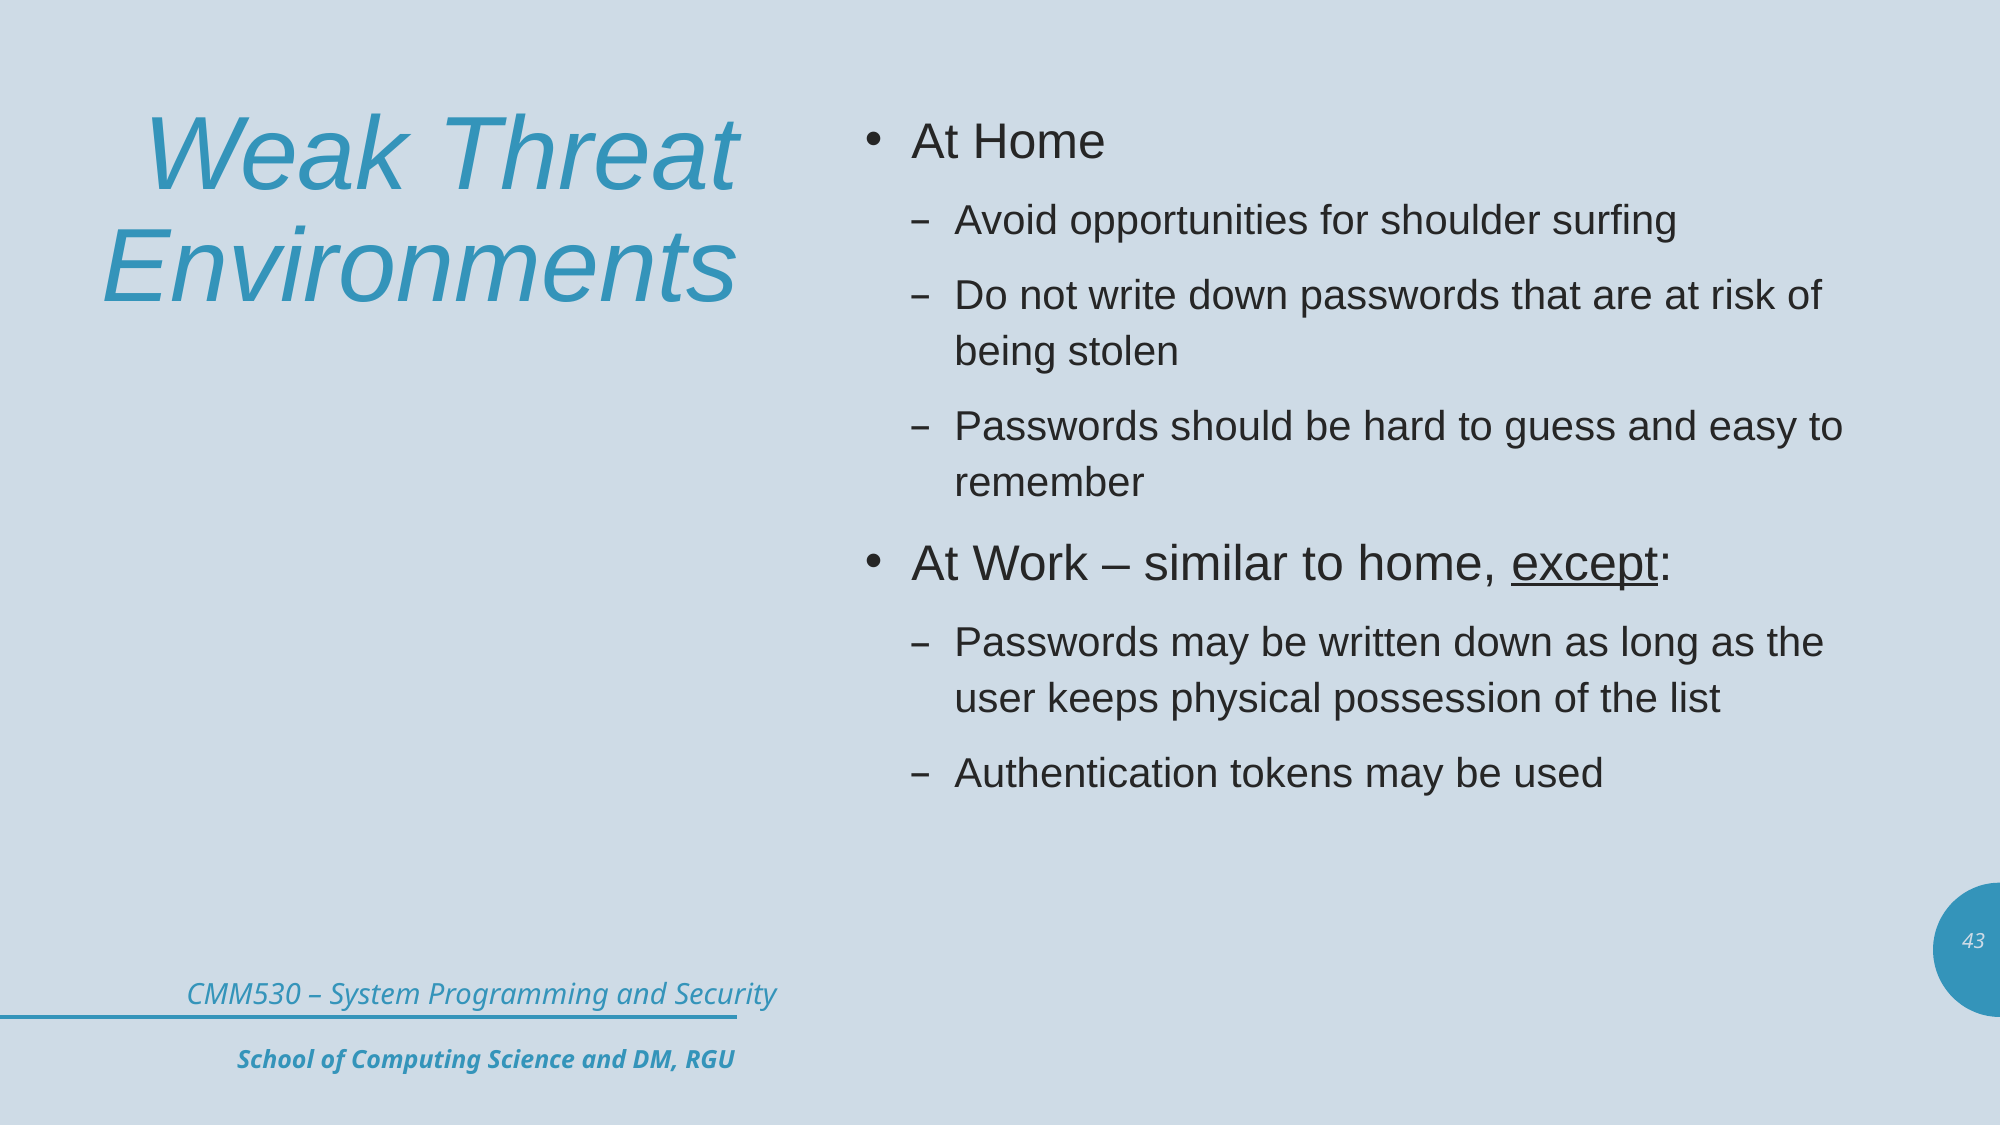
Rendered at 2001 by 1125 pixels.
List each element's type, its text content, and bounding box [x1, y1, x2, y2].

title Weak Threat Environments [69, 91, 754, 905]
slide_number 43 [1933, 904, 2000, 980]
list At Home Avoid opportunities for shoulder surfing Do not write down passwords that are at risk of being stolen Passwords should be hard to guess and easy to remember At Work – similar to home, except: Passwords may be written down as long as the user keeps physical possession of the list Authentication tokens may be used [849, 93, 1875, 1022]
